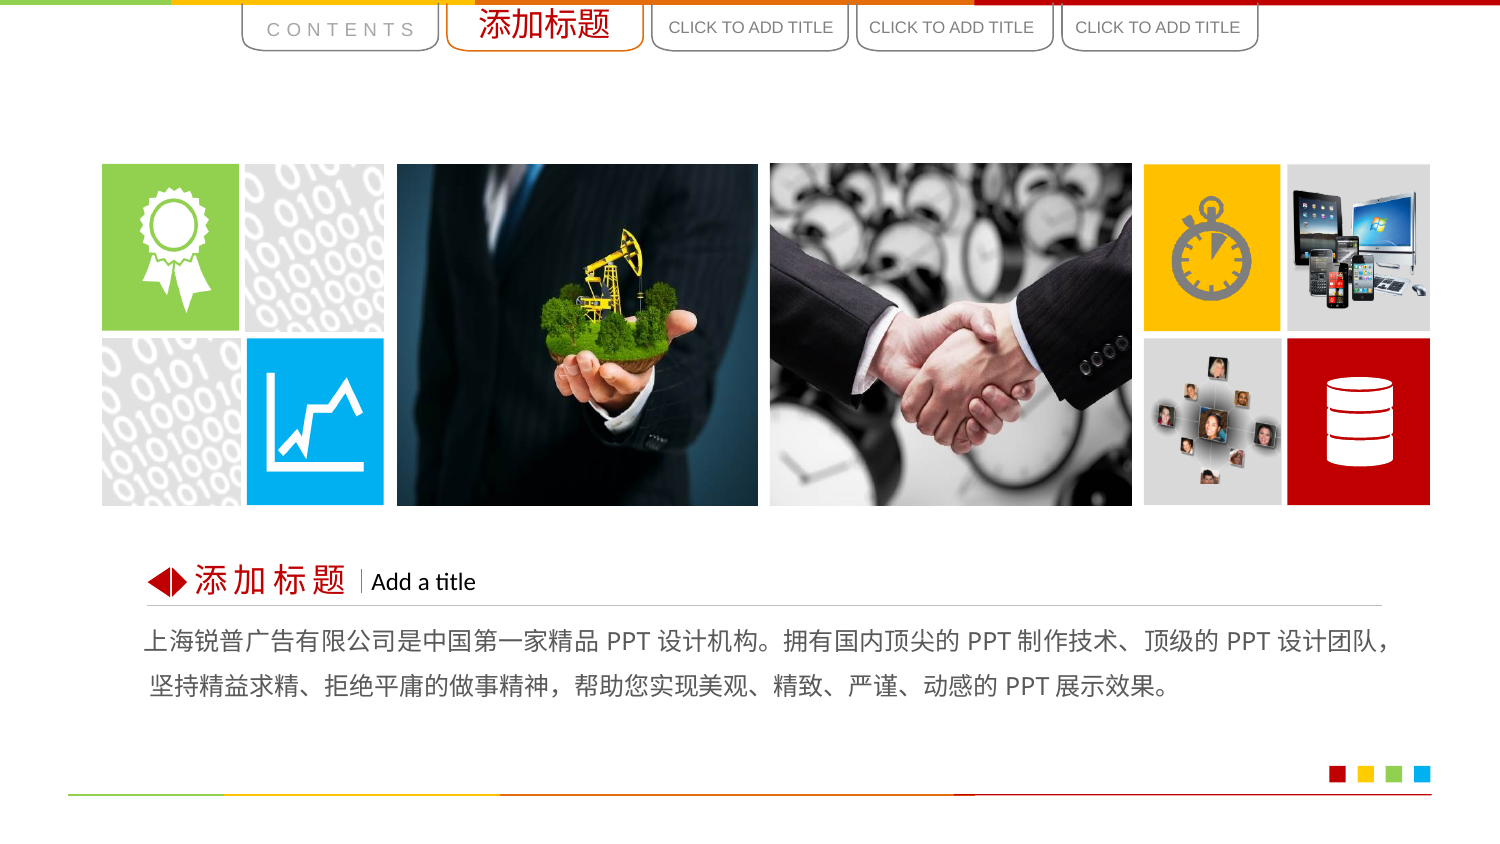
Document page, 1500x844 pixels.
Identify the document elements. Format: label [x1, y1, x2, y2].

text_box [1384, 764, 1404, 785]
text_box [651, 2, 850, 52]
text_box [241, 2, 439, 51]
text_box [1327, 764, 1348, 785]
text_box [446, 0, 644, 52]
picture [397, 164, 759, 506]
picture [769, 161, 1133, 506]
text_box [1412, 764, 1432, 785]
picture [245, 164, 384, 332]
text_box [852, 2, 1054, 52]
text_box [101, 163, 240, 331]
text_box [1143, 164, 1281, 332]
text_box [1058, 2, 1259, 52]
text_box [1143, 339, 1282, 506]
text_box [128, 551, 1394, 710]
picture [101, 338, 241, 506]
text_box [1355, 764, 1376, 785]
text_box [1287, 164, 1431, 332]
text_box [1287, 338, 1431, 506]
text_box [246, 338, 384, 506]
